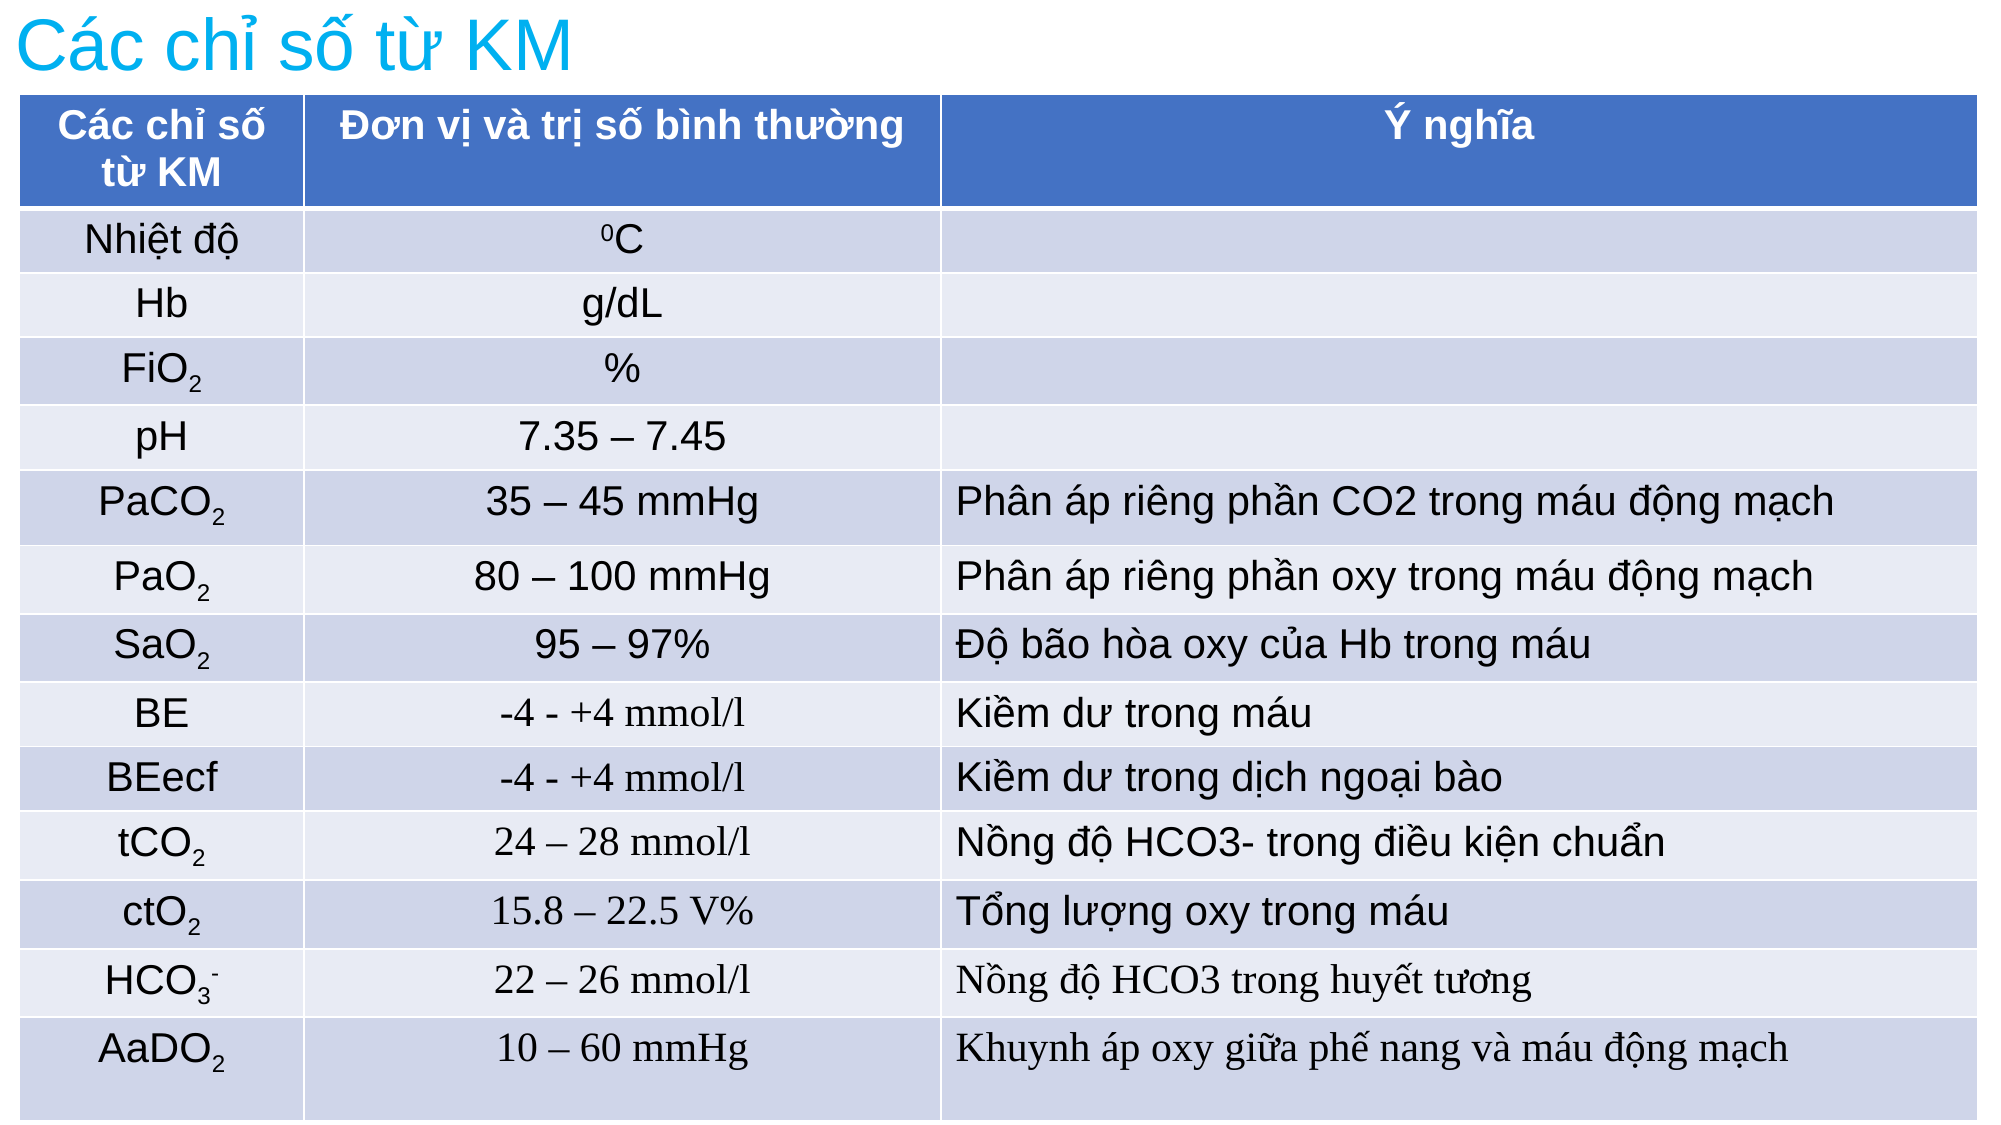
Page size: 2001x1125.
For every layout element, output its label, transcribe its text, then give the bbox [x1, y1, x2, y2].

table_cell 80 – 100 mmHg [305, 546, 940, 613]
table_cell % [305, 338, 940, 404]
table_cell FiO2 [20, 338, 303, 404]
table_cell [942, 274, 1977, 336]
table_cell AaDO2 [20, 1018, 303, 1120]
table_header Đơn vị và trị số bình thường [305, 95, 940, 206]
table_cell BEecf [20, 747, 303, 810]
table_cell 22 – 26 mmol/l [305, 950, 940, 1016]
table_cell ctO2 [20, 881, 303, 948]
table_header Các chỉ số từ KM [20, 95, 303, 206]
table_cell [942, 406, 1977, 469]
table_cell Kiềm dư trong máu [942, 683, 1977, 746]
title Các chỉ số từ KM [0, 0, 1725, 95]
table_cell Phân áp riêng phần CO2 trong máu động mạch [942, 471, 1977, 545]
table_cell 0C [305, 211, 940, 272]
table_cell pH [20, 406, 303, 469]
table_cell 7.35 – 7.45 [305, 406, 940, 469]
table_cell SaO2 [20, 615, 303, 681]
table_cell -4 - +4 mmol/l [305, 747, 940, 810]
table_cell 95 – 97% [305, 615, 940, 681]
table_cell 24 – 28 mmol/l [305, 812, 940, 879]
table_cell Kiềm dư trong dịch ngoại bào [942, 747, 1977, 810]
table_cell g/dL [305, 274, 940, 336]
table_cell PaO2 [20, 546, 303, 613]
table_cell Nồng độ HCO3- trong điều kiện chuẩn [942, 812, 1977, 879]
table_cell Phân áp riêng phần oxy trong máu động mạch [942, 546, 1977, 613]
table_cell tCO2 [20, 812, 303, 879]
table_cell Khuynh áp oxy giữa phế nang và máu động mạch [942, 1018, 1977, 1120]
table_cell Hb [20, 274, 303, 336]
table_cell 10 – 60 mmHg [305, 1018, 940, 1120]
table_cell 15.8 – 22.5 V% [305, 881, 940, 948]
table_cell -4 - +4 mmol/l [305, 683, 940, 746]
table_cell 35 – 45 mmHg [305, 471, 940, 545]
table_header Ý nghĩa [942, 95, 1977, 206]
table_cell Nhiệt độ [20, 211, 303, 272]
table_cell [942, 211, 1977, 272]
table_cell HCO3- [20, 950, 303, 1016]
table_cell [942, 338, 1977, 404]
table_cell Độ bão hòa oxy của Hb trong máu [942, 615, 1977, 681]
table_cell PaCO2 [20, 471, 303, 545]
table_cell BE [20, 683, 303, 746]
table_cell Nồng độ HCO3 trong huyết tương [942, 950, 1977, 1016]
table_cell Tổng lượng oxy trong máu [942, 881, 1977, 948]
